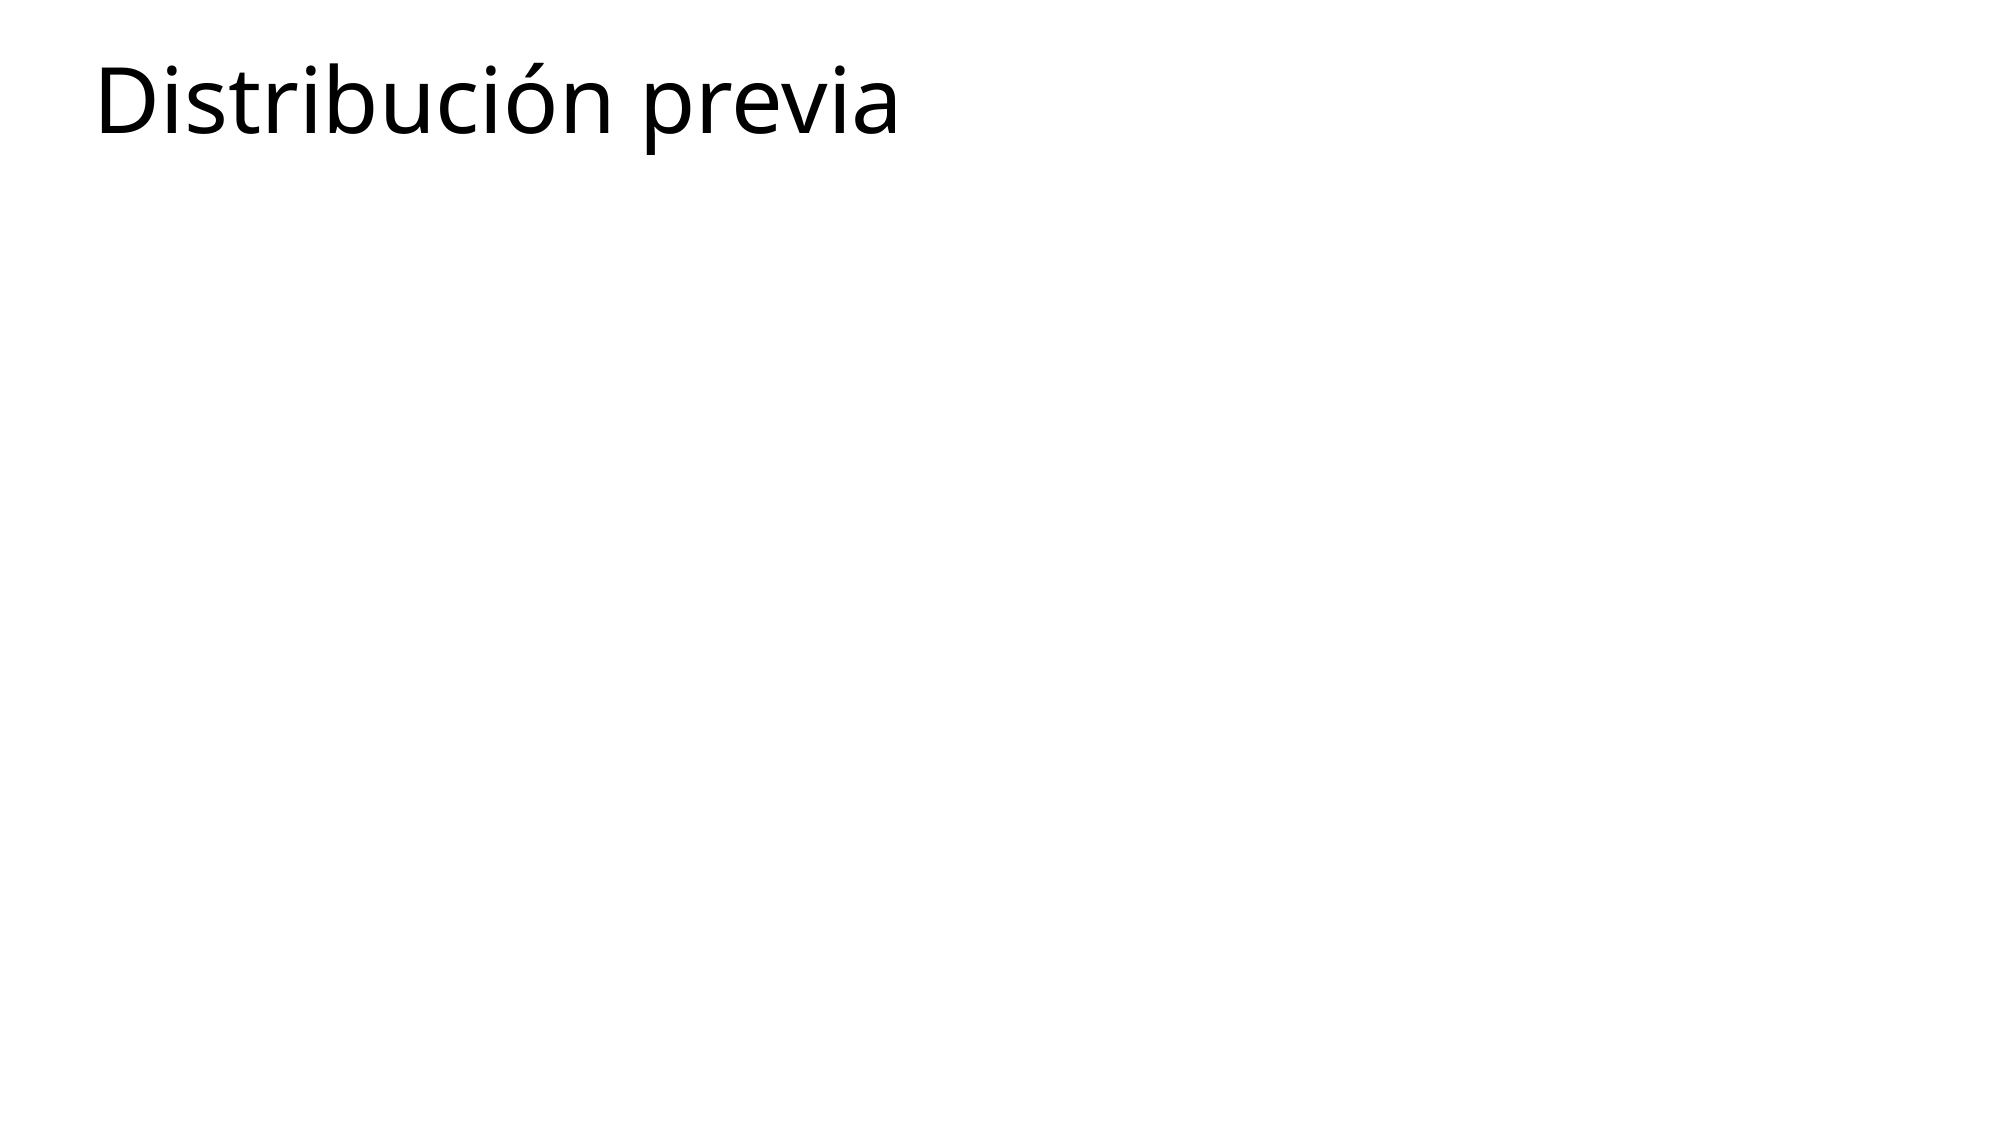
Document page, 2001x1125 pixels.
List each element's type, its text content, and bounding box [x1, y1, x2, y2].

text_box Distribución previa [78, 41, 1804, 167]
